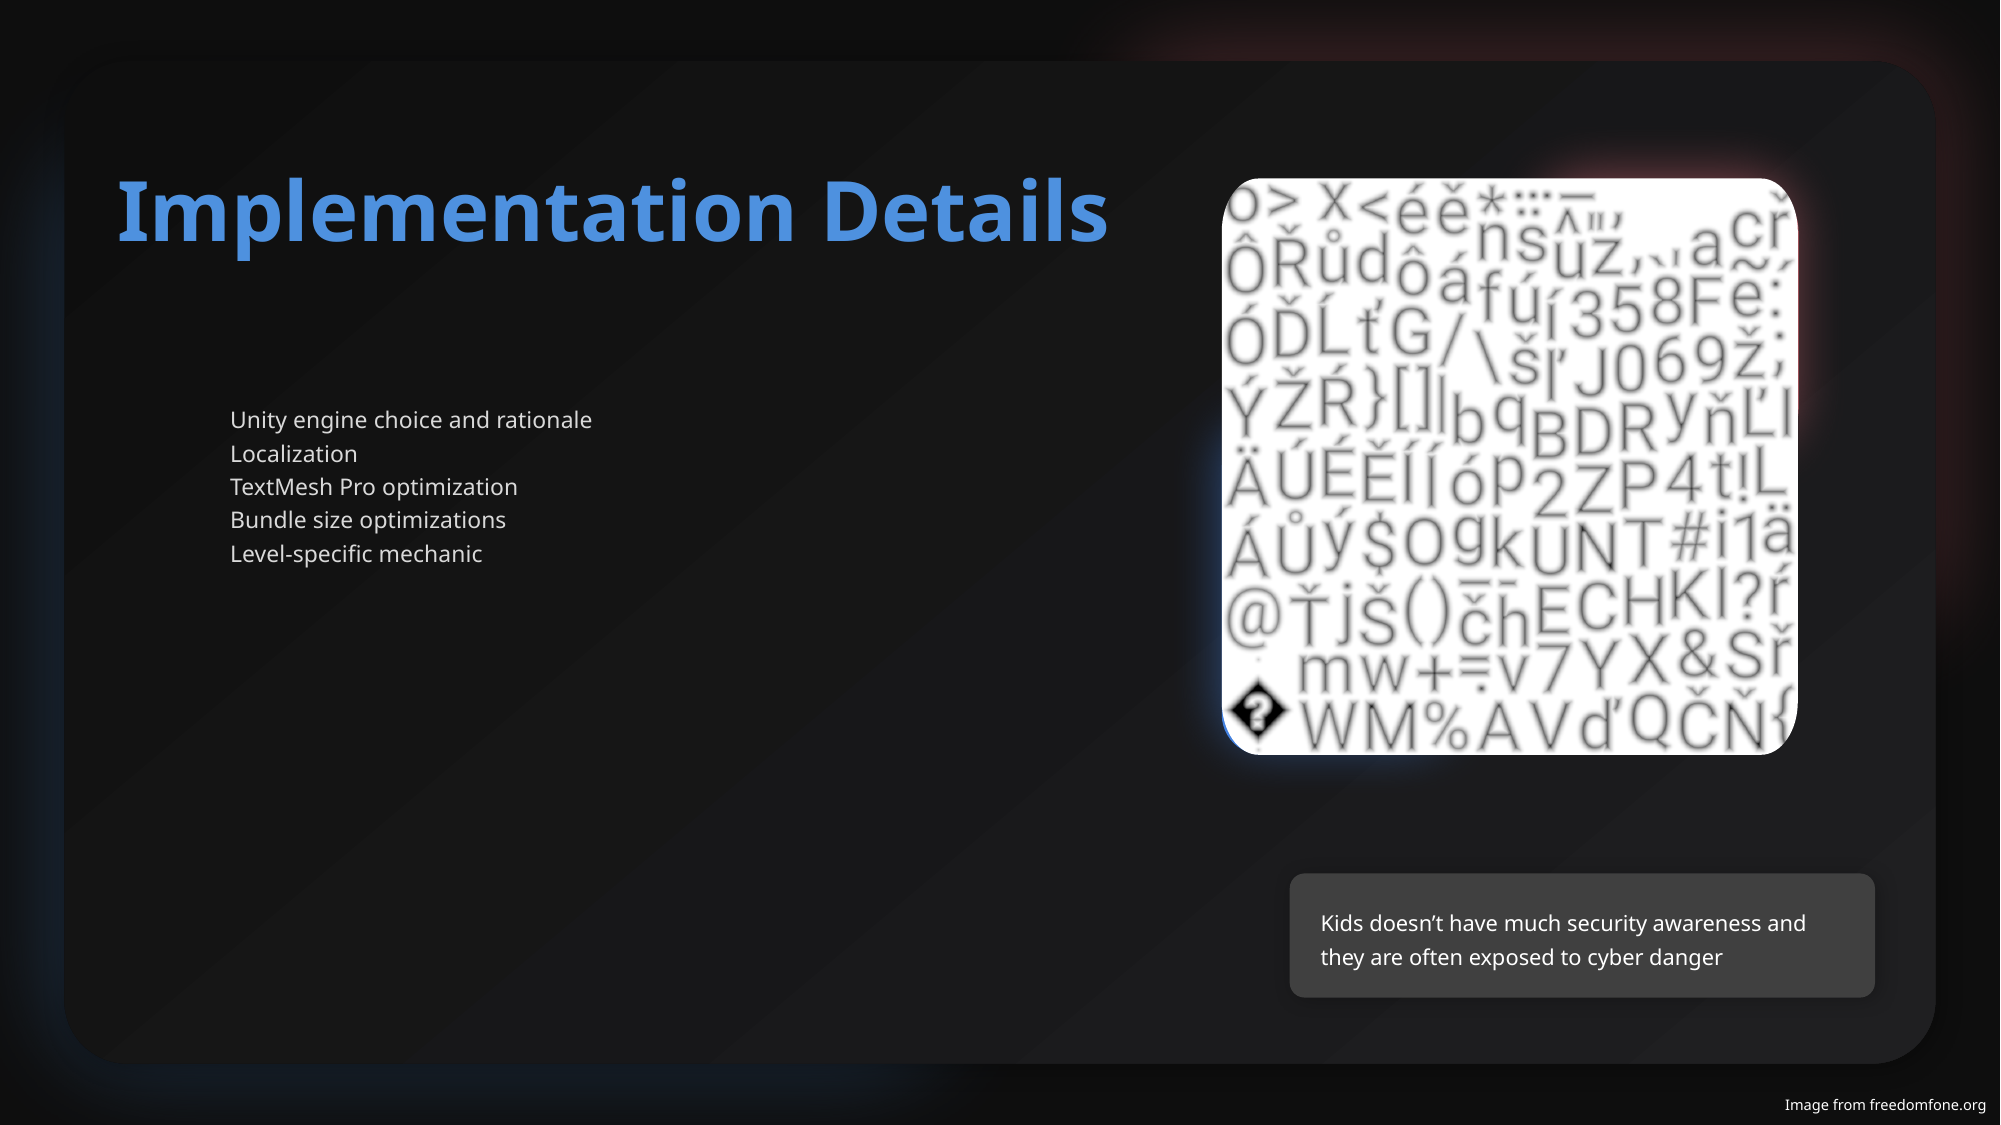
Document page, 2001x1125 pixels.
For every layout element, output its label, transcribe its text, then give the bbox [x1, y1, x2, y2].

text_box Unity engine choice and rationale Localization TextMesh Pro optimization Bundle size optimizations Level-specific mechanic [215, 392, 851, 574]
text_box [1288, 871, 1877, 1000]
text_box Implementation Details [26, 150, 1201, 266]
picture [1221, 177, 1799, 756]
text_box Kids doesn’t have much security awareness and they are often exposed to cyber danger [1305, 895, 1859, 977]
text_box Image from freedomfone.org [1481, 1088, 2000, 1121]
